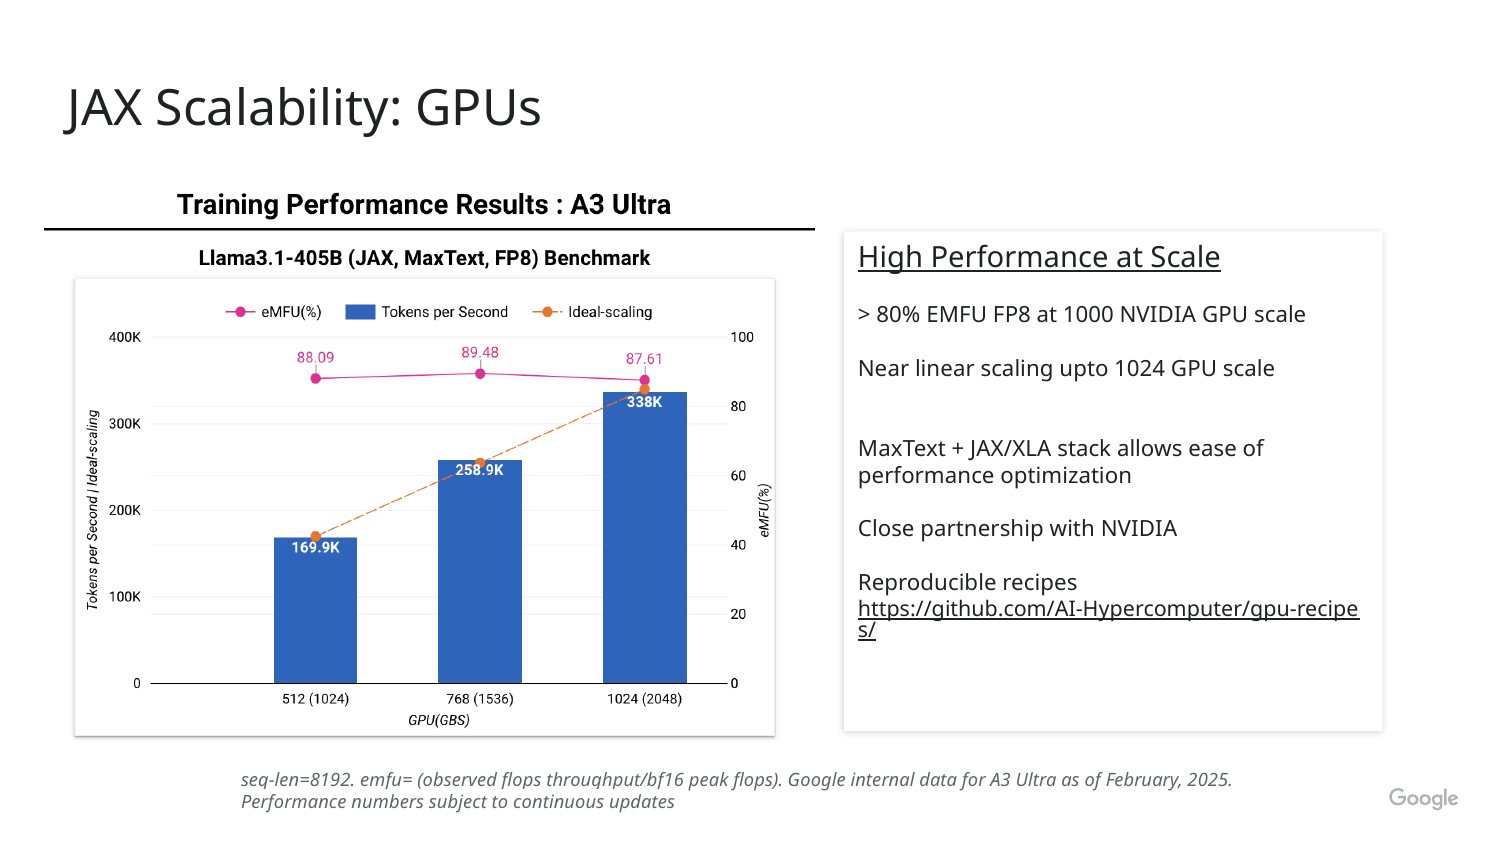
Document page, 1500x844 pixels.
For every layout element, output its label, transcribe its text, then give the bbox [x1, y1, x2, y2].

text_box seq-len=8192. emfu= (observed flops throughput/bf16 peak flops). Google internal data for A3 Ultra as of February, 2025. Performance numbers subject to continuous updates [234, 761, 1271, 820]
text_box JAX Scalability: GPUs [67, 84, 1237, 178]
text_box High Performance at Scale > 80% EMFU FP8 at 1000 NVIDIA GPU scale Near linear scaling upto 1024 GPU scale MaxText + JAX/XLA stack allows ease of performance optimization Close partnership with NVIDIA Reproducible recipes https://github.com/AI-Hypercomputer/gpu-recipes/ [843, 231, 1383, 732]
picture [43, 184, 815, 762]
